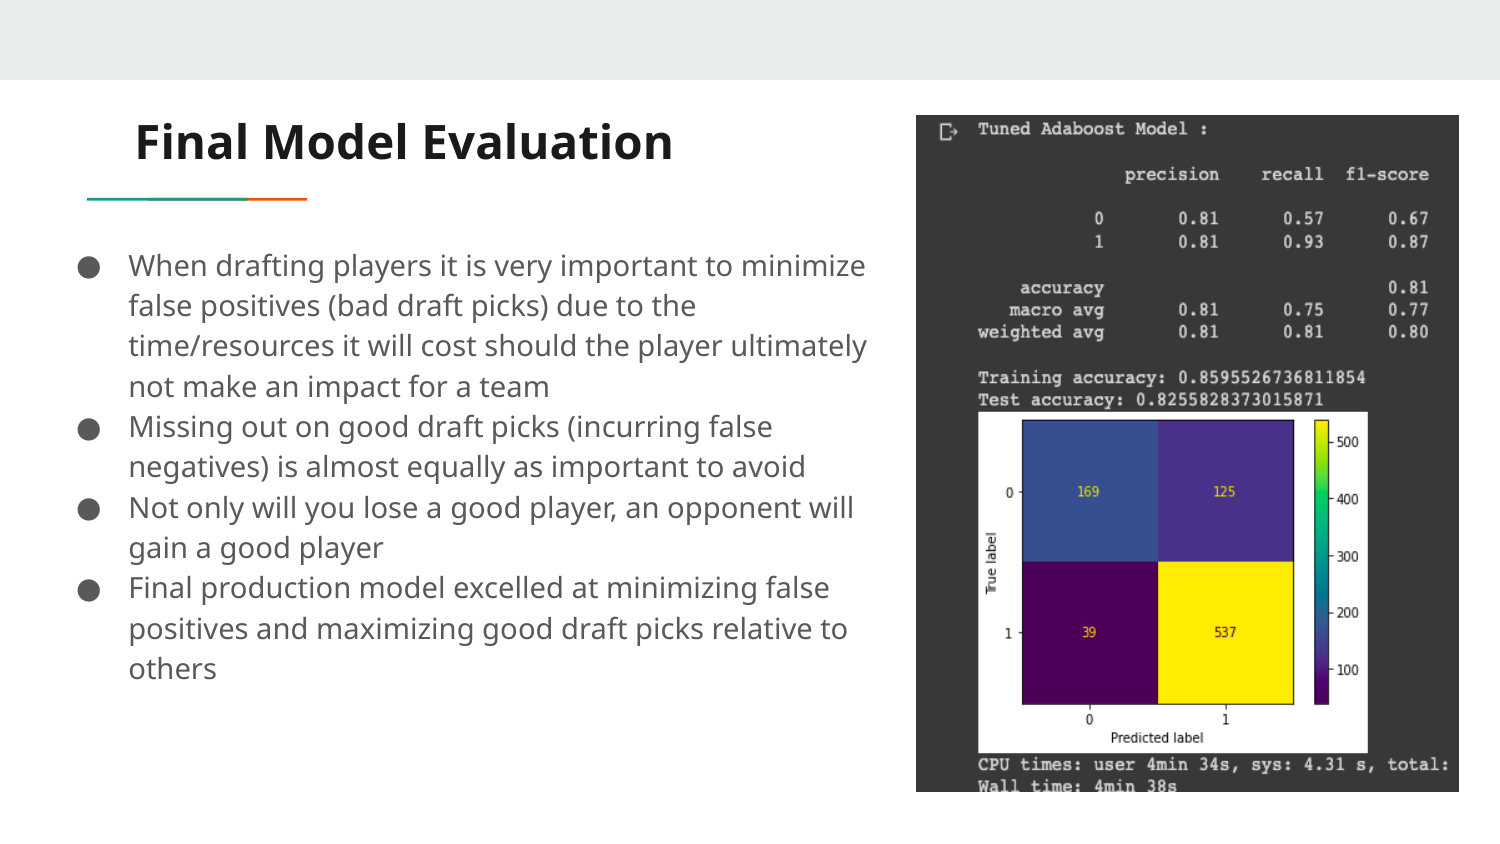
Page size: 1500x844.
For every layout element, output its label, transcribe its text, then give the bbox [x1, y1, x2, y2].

title Final Model Evaluation [119, 97, 1381, 185]
list When drafting players it is very important to minimize false positives (bad draft picks) due to the time/resources it will cost should the player ultimately not make an impact for a team Missing out on good draft picks (incurring false negatives) is almost equally as important to avoid Not only will you lose a good player, an opponent will gain a good player Final production model excelled at minimizing false positives and maximizing good draft picks relative to others [38, 226, 892, 752]
picture [915, 115, 1460, 792]
